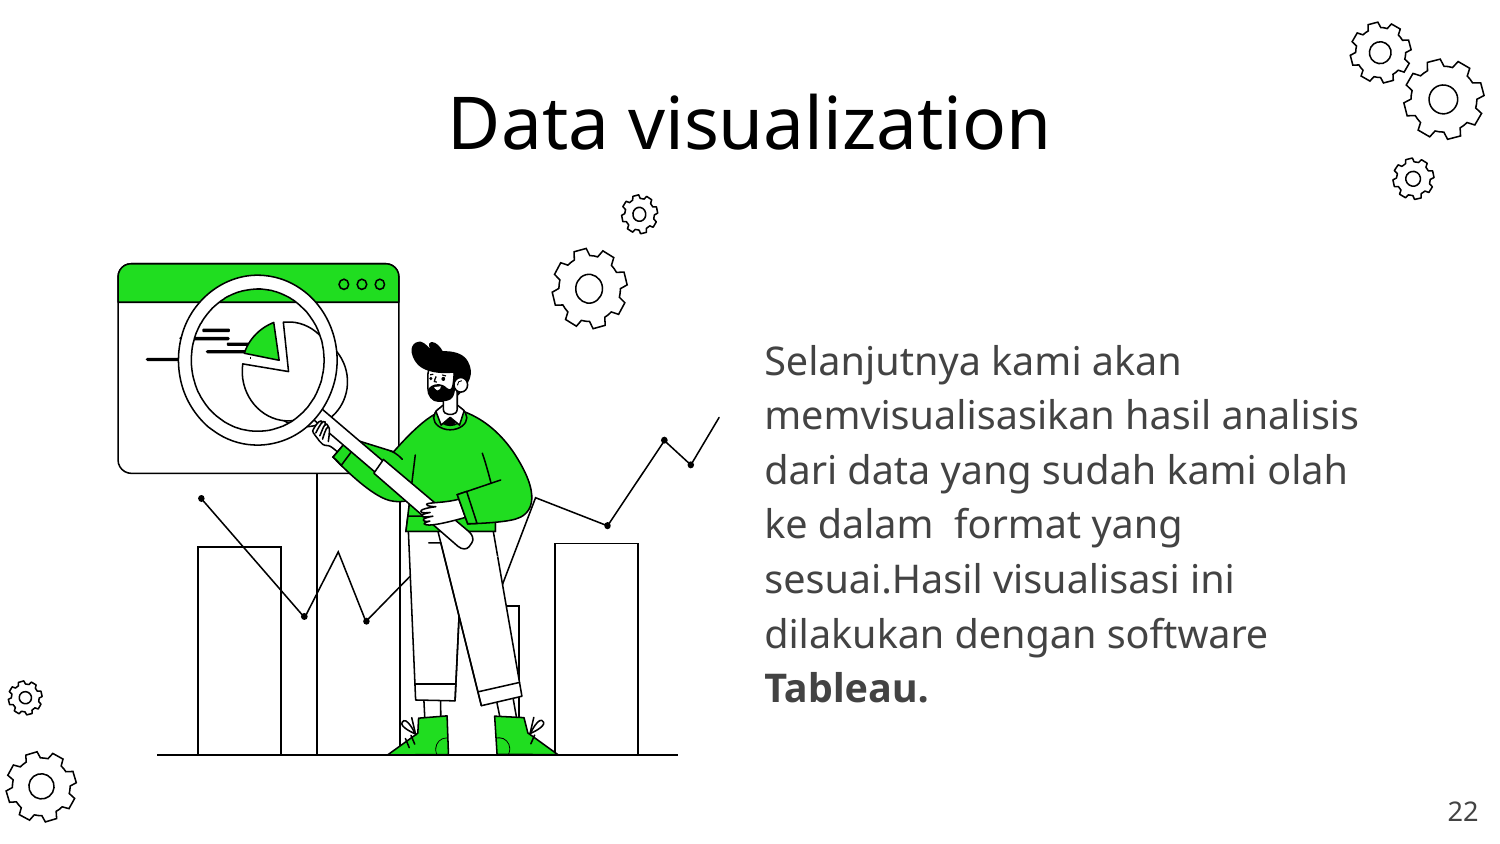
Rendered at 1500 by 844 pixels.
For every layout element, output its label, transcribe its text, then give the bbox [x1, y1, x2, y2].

text_box [621, 194, 658, 234]
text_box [563, 660, 639, 756]
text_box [563, 417, 720, 652]
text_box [117, 263, 559, 756]
title Data visualization [118, 72, 1382, 167]
slide_number ‹#› [1403, 779, 1494, 844]
subtitle Selanjutnya kami akan memvisualisasikan hasil analisis dari data yang sudah kami olah ke dalam format yang sesuai.Hasil visualisasi ini dilakukan dengan software Tableau. [764, 328, 1382, 548]
